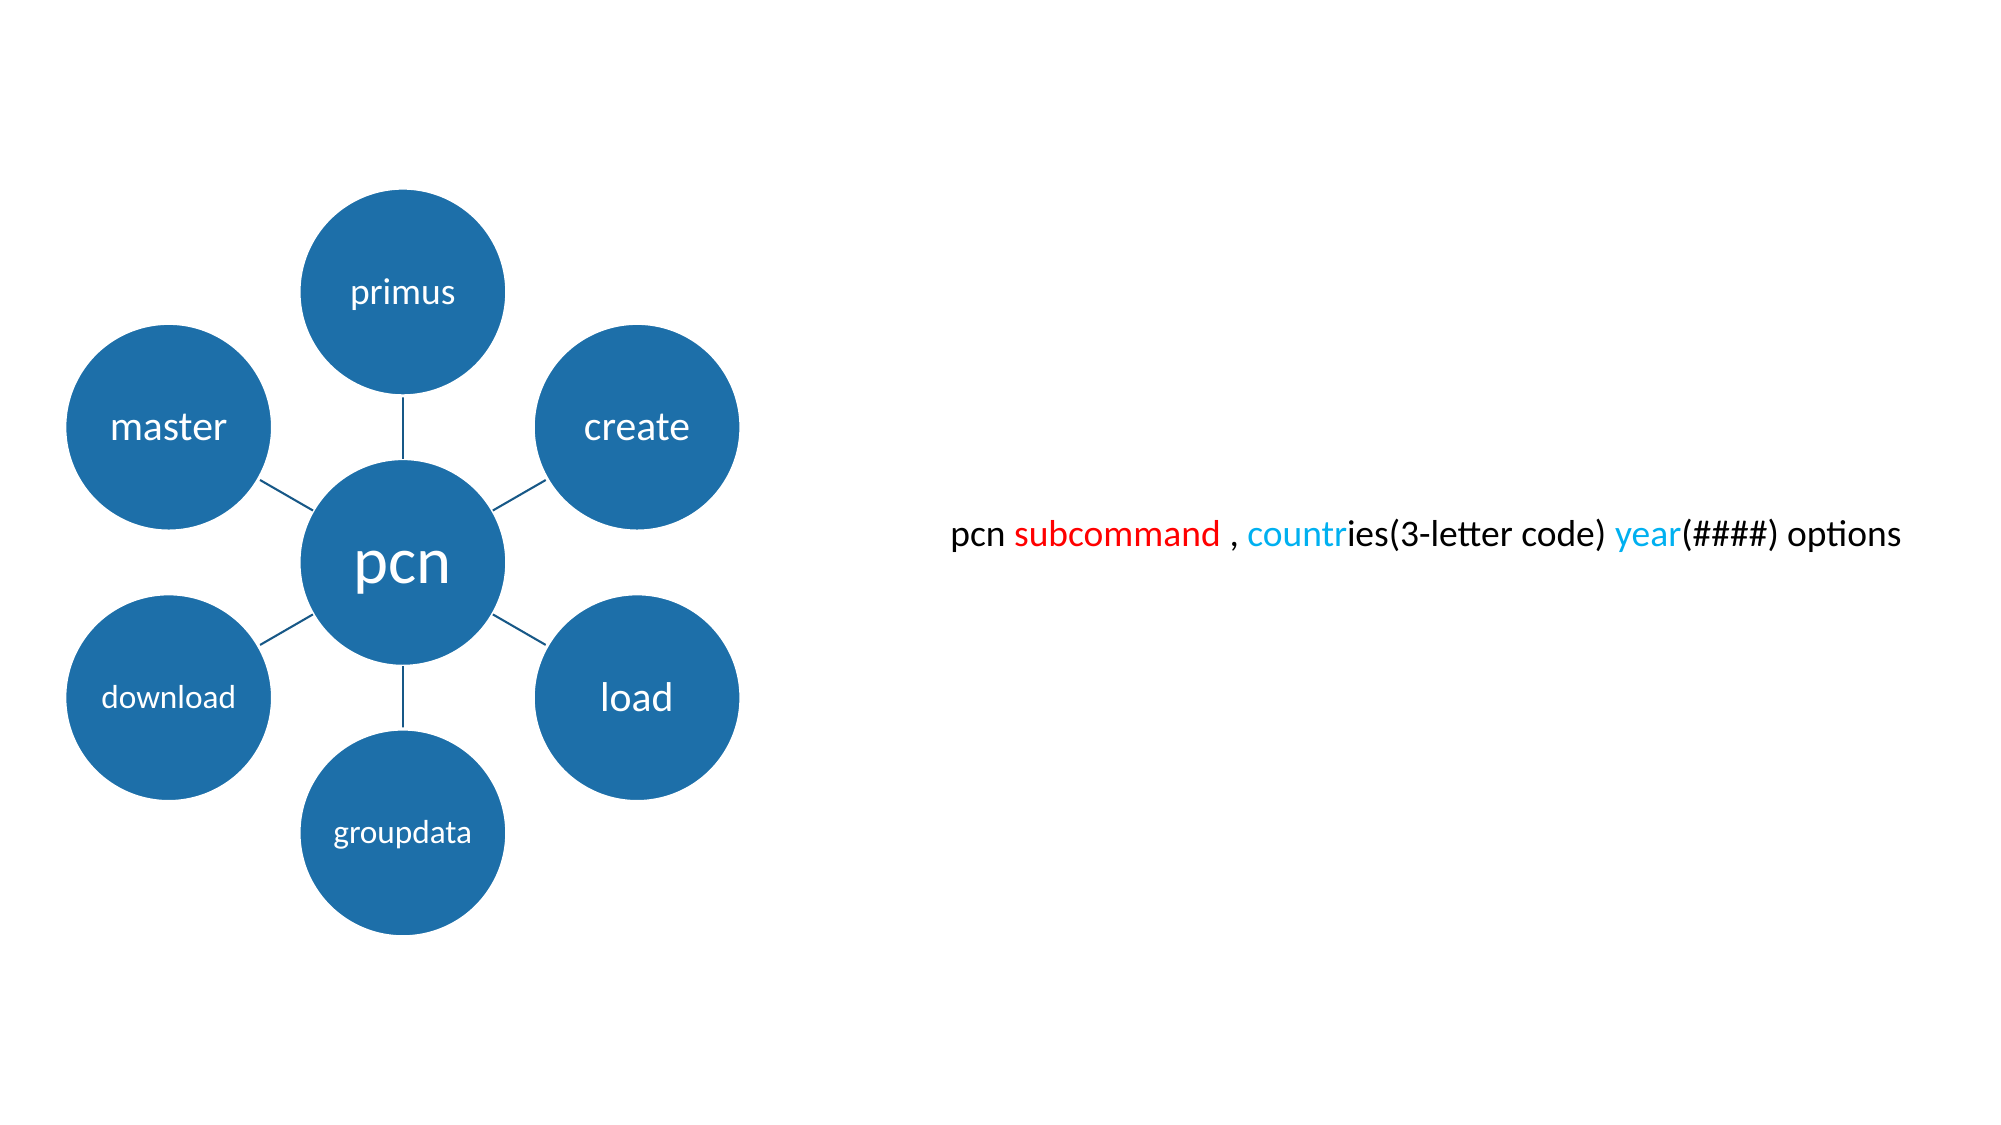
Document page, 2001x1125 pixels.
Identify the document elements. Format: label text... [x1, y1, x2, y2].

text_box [60, 185, 745, 940]
text_box pcn subcommand , countries(3-letter code) year(####) options [935, 501, 1939, 562]
